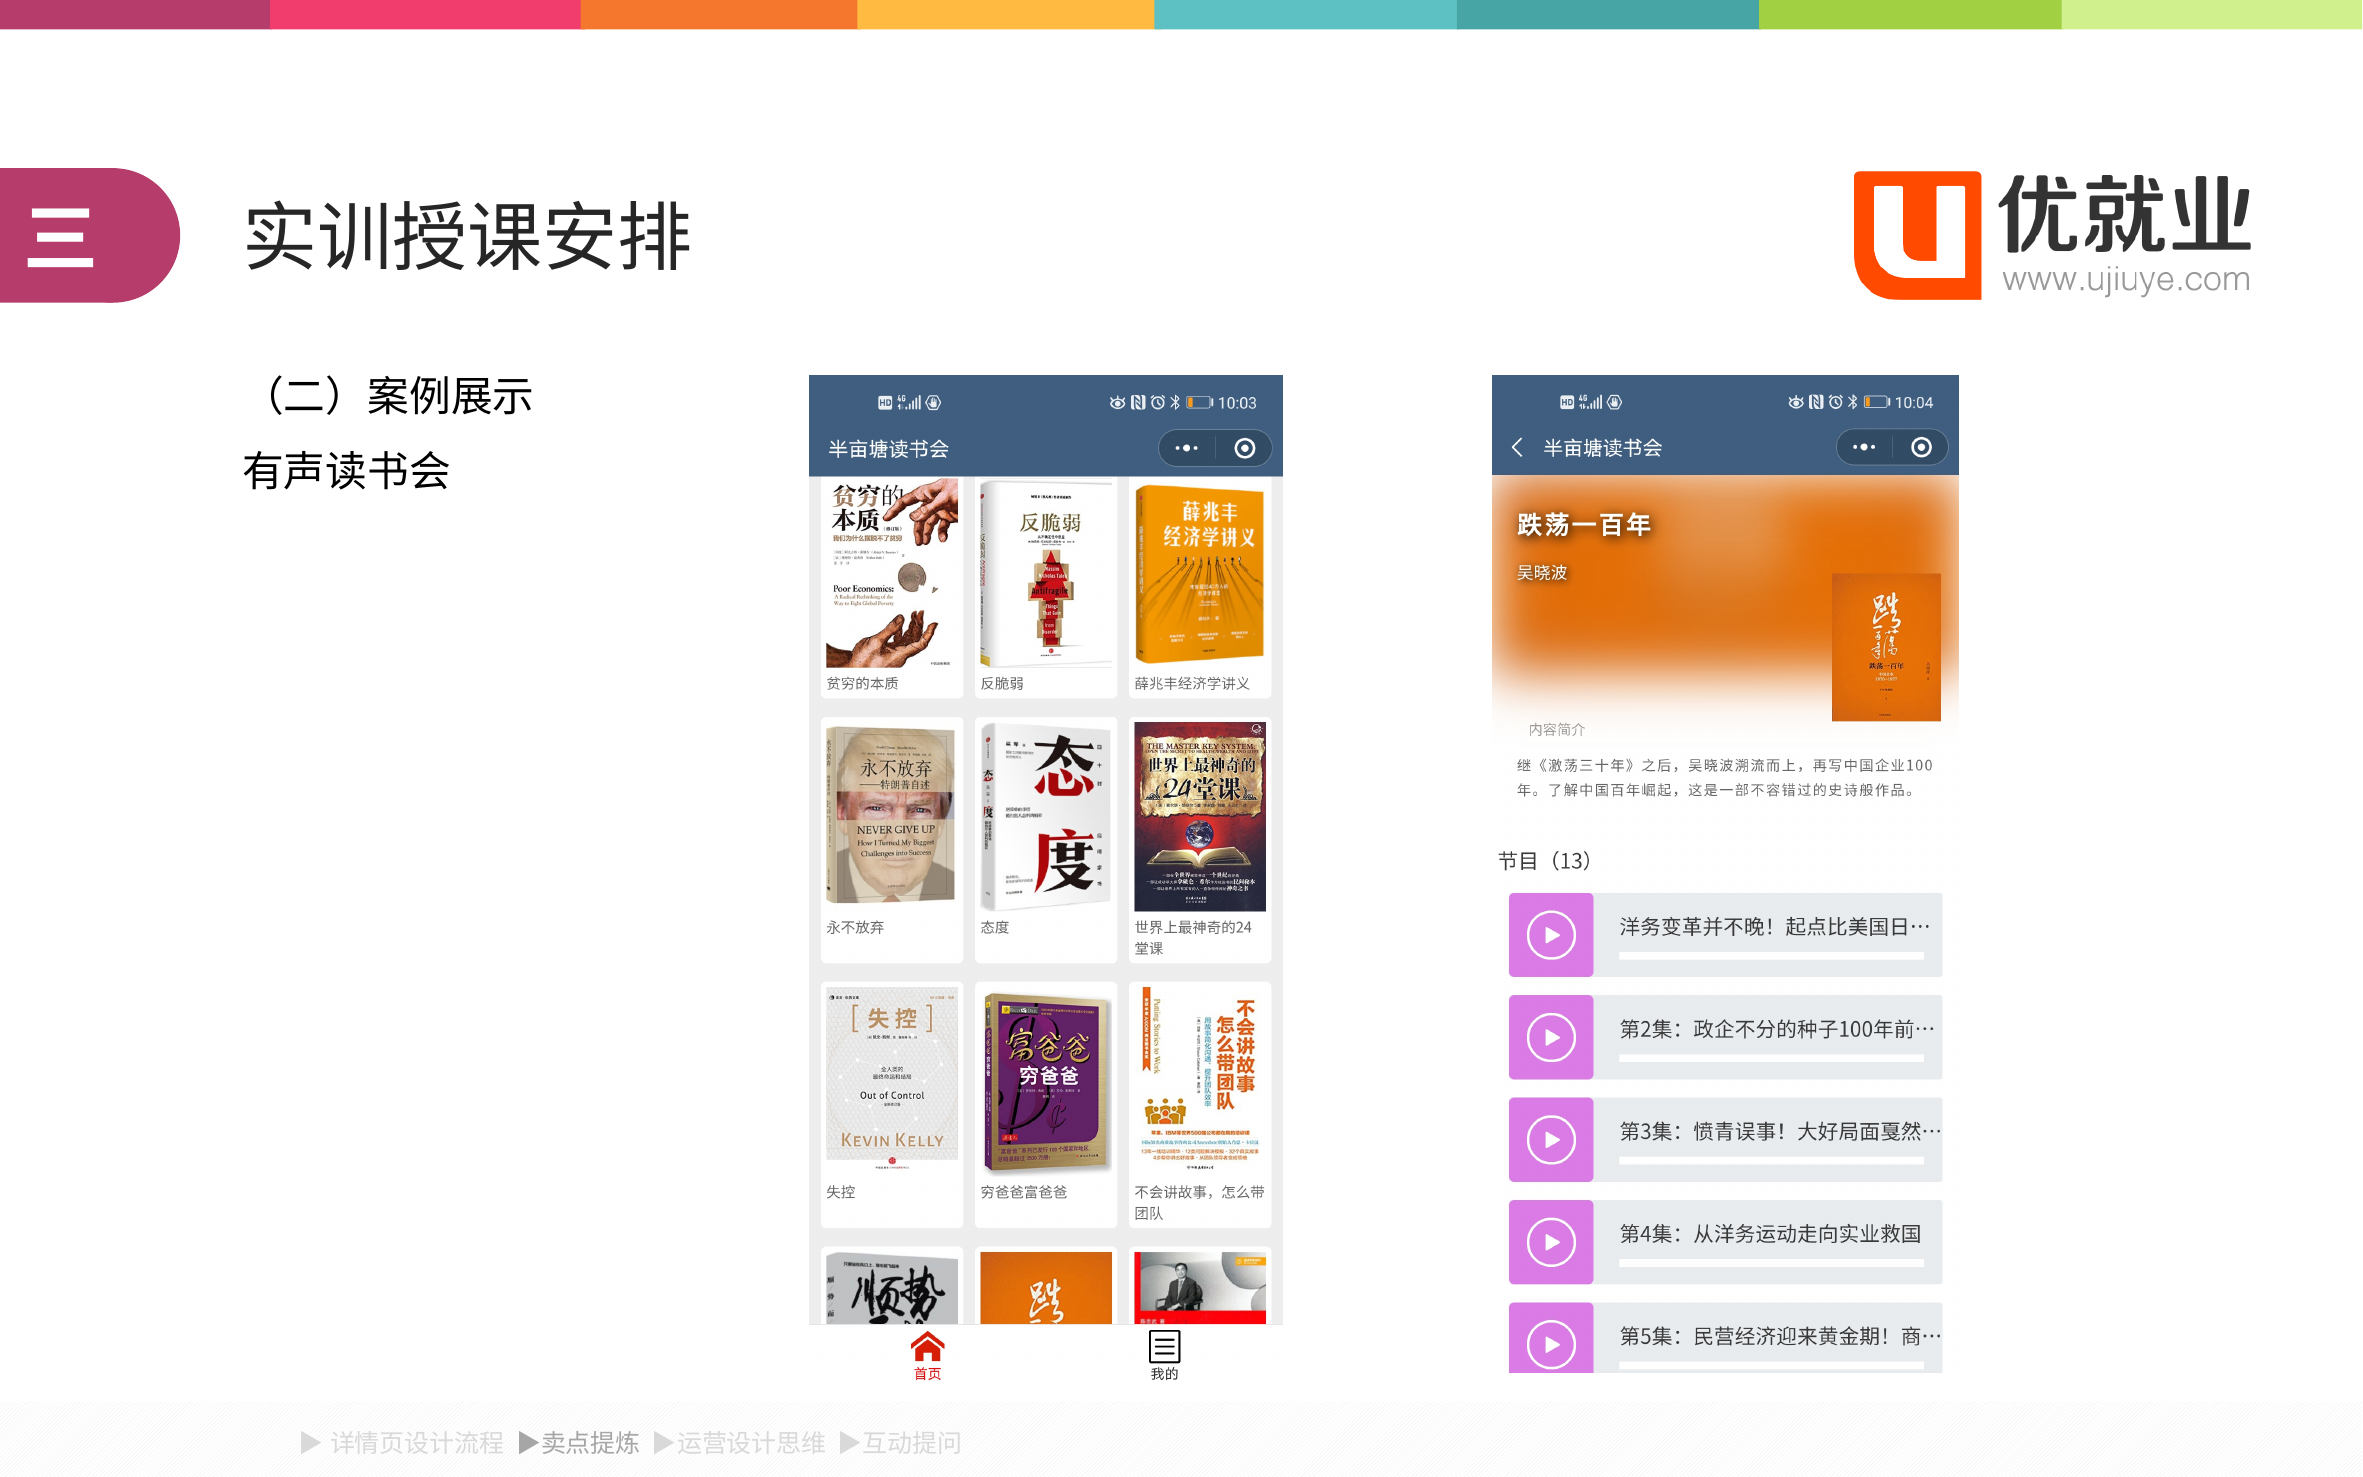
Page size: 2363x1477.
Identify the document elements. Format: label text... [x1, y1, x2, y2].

picture [1492, 375, 1959, 1373]
picture [809, 375, 1283, 1388]
text_box ▶详情页设计流程 ▶卖点提炼 ▶运营设计思维 ▶互动提问 [284, 1419, 995, 1465]
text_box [0, 168, 181, 303]
text_box （二）案例展示 有声读书会 [227, 337, 2260, 503]
picture [1854, 171, 2251, 300]
text_box 实训授课安排 [227, 182, 1800, 288]
